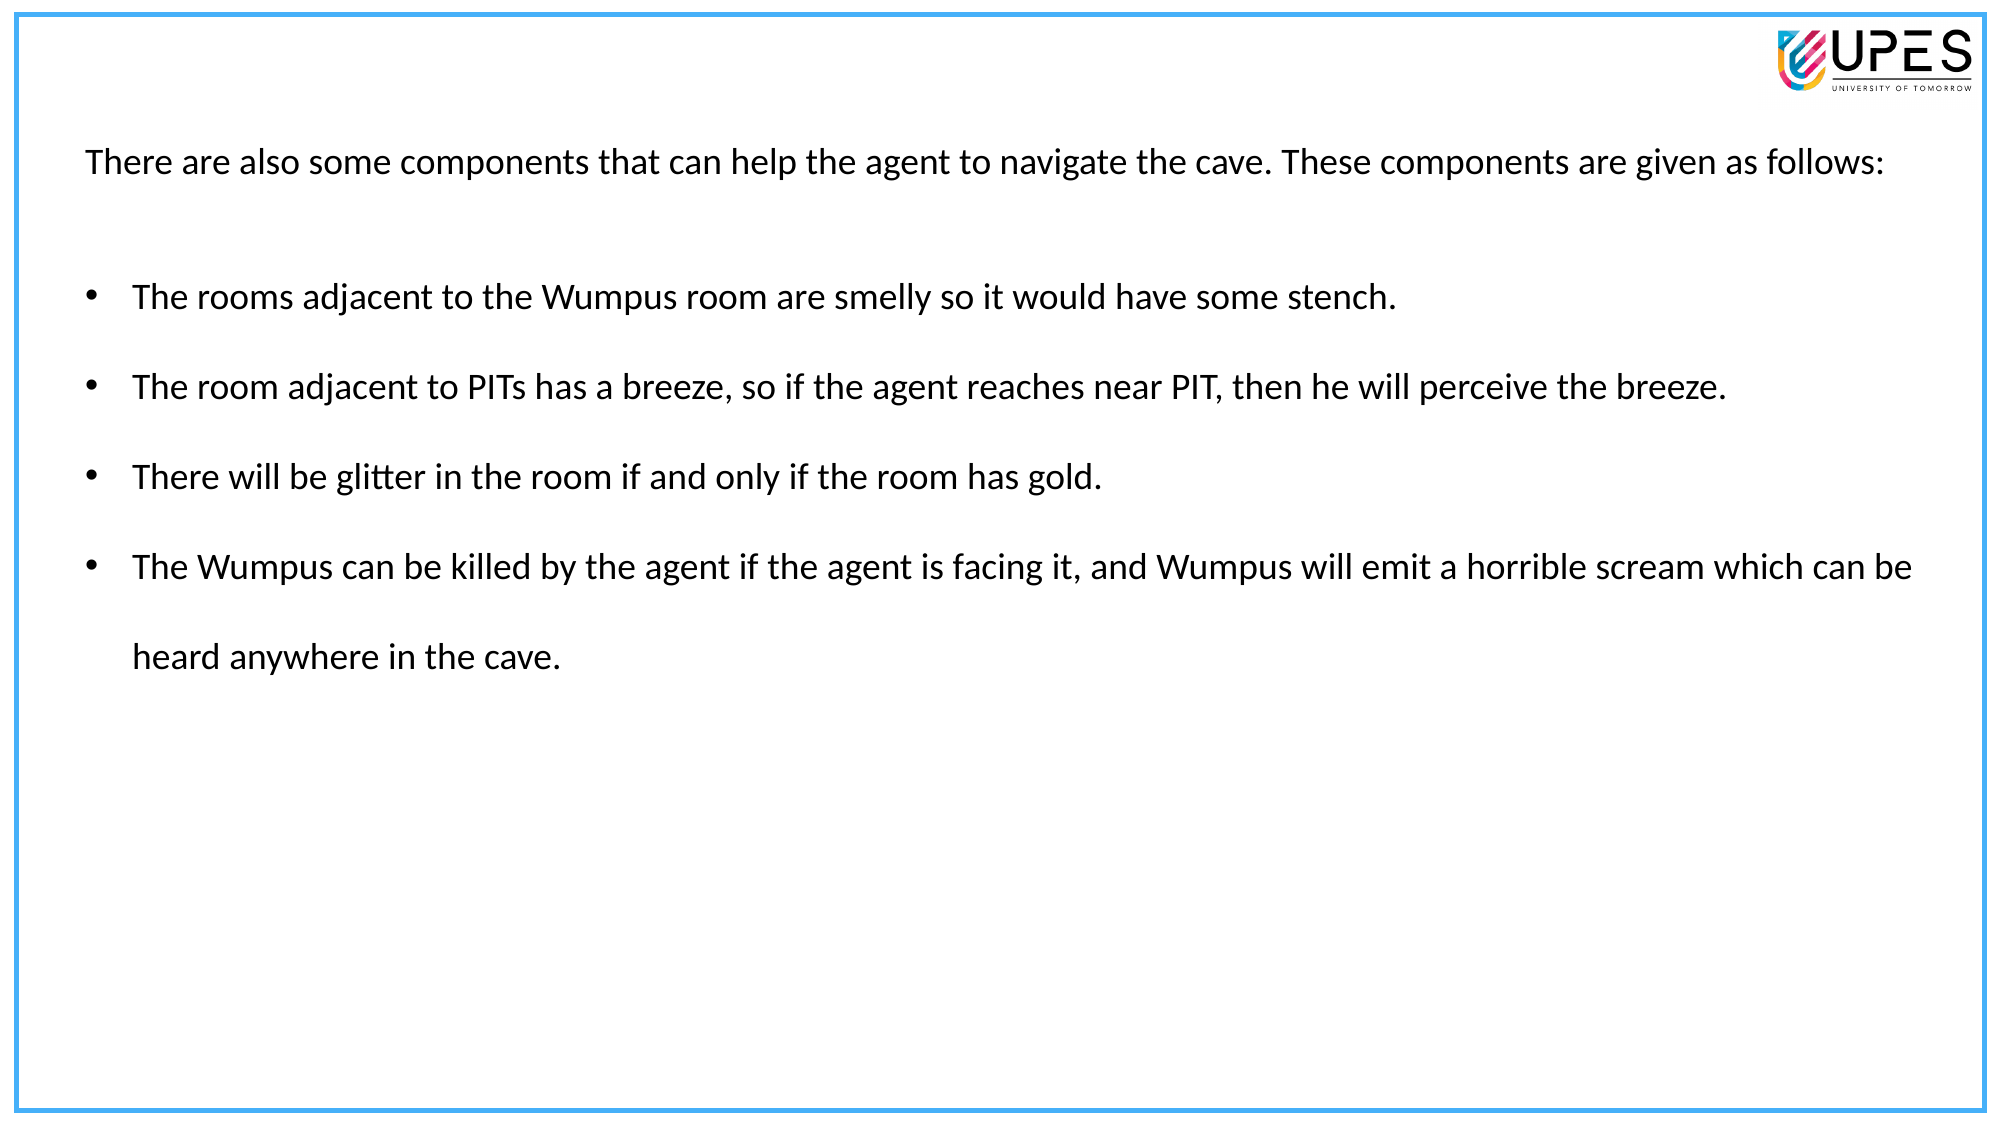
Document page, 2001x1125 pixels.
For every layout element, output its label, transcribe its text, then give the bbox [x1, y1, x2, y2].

picture [1758, 20, 1978, 110]
text_box There are also some components that can help the agent to navigate the cave. These components are given as follows: The rooms adjacent to the Wumpus room are smelly so it would have some stench. The room adjacent to PITs has a breeze, so if the agent reaches near PIT, then he will perceive the breeze. There will be glitter in the room if and only if the room has gold. The Wumpus can be killed by the agent if the agent is facing it, and Wumpus will emit a horrible scream which can be heard anywhere in the cave. [70, 129, 1930, 685]
